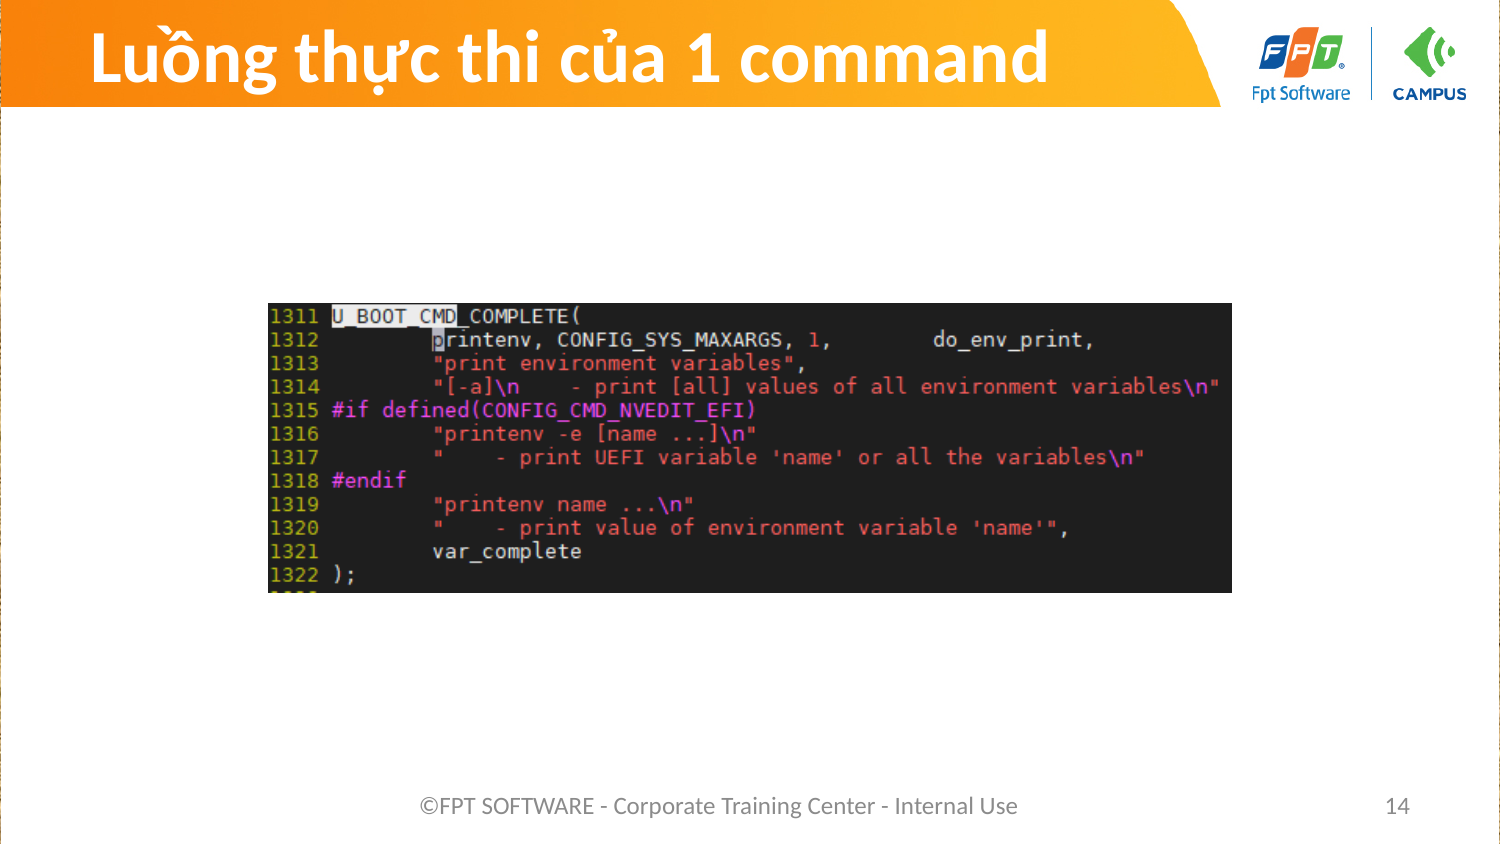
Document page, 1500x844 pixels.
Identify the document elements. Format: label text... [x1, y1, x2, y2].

picture [0, 0, 1500, 844]
title Luồng thực thi của 1 command [75, 0, 1176, 106]
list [268, 303, 1232, 594]
slide_number 14 [1074, 782, 1425, 827]
footer ©FPT SOFTWARE - Corporate Training Center - Internal Use [395, 782, 1043, 827]
